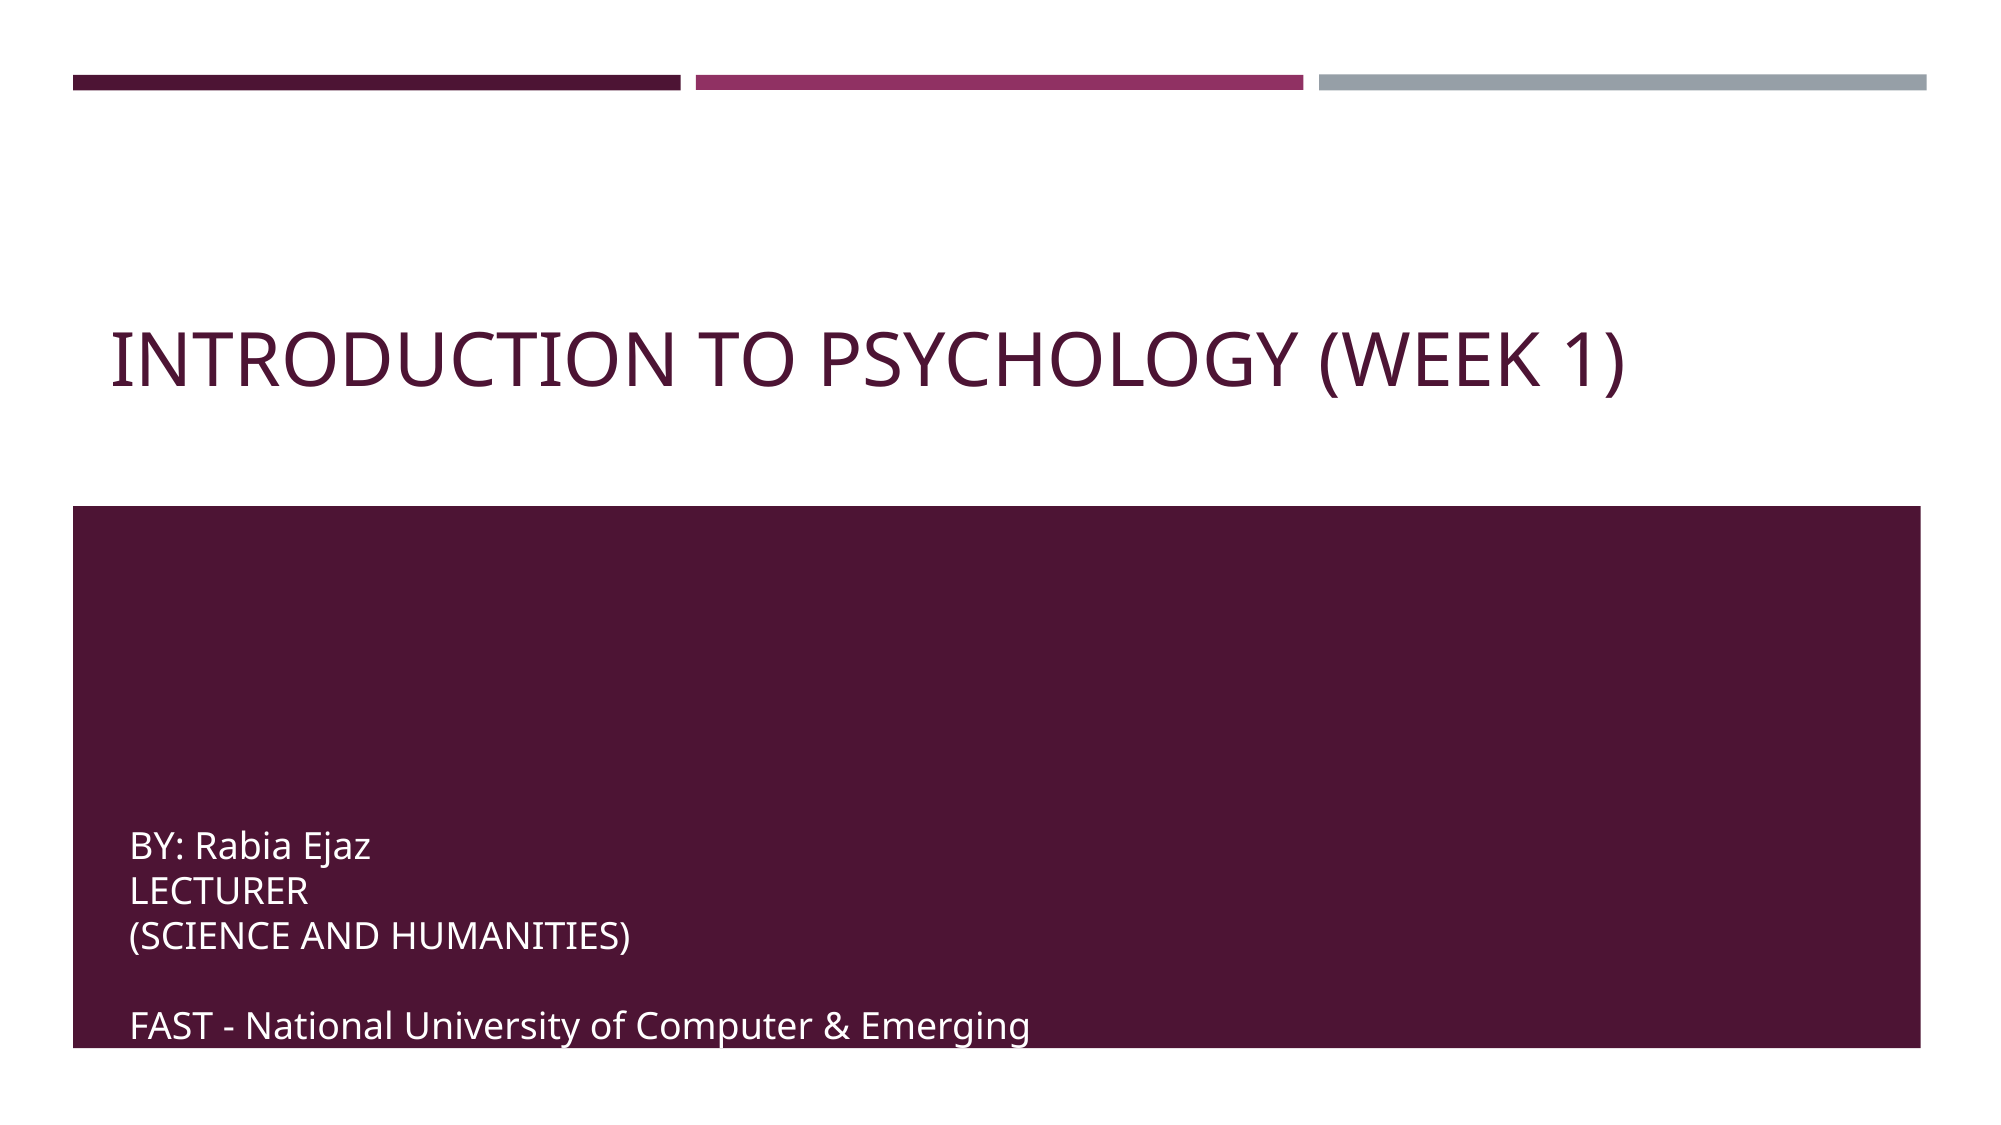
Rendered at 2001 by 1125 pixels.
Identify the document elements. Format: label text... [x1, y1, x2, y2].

text_box BY: Rabia Ejaz LECTURER (SCIENCE AND HUMANITIES) FAST - National University of Computer & Emerging Sciences [114, 814, 1115, 1102]
title INTRODUCTION TO PSYCHOLOGY (WEEK 1) [95, 167, 1899, 410]
